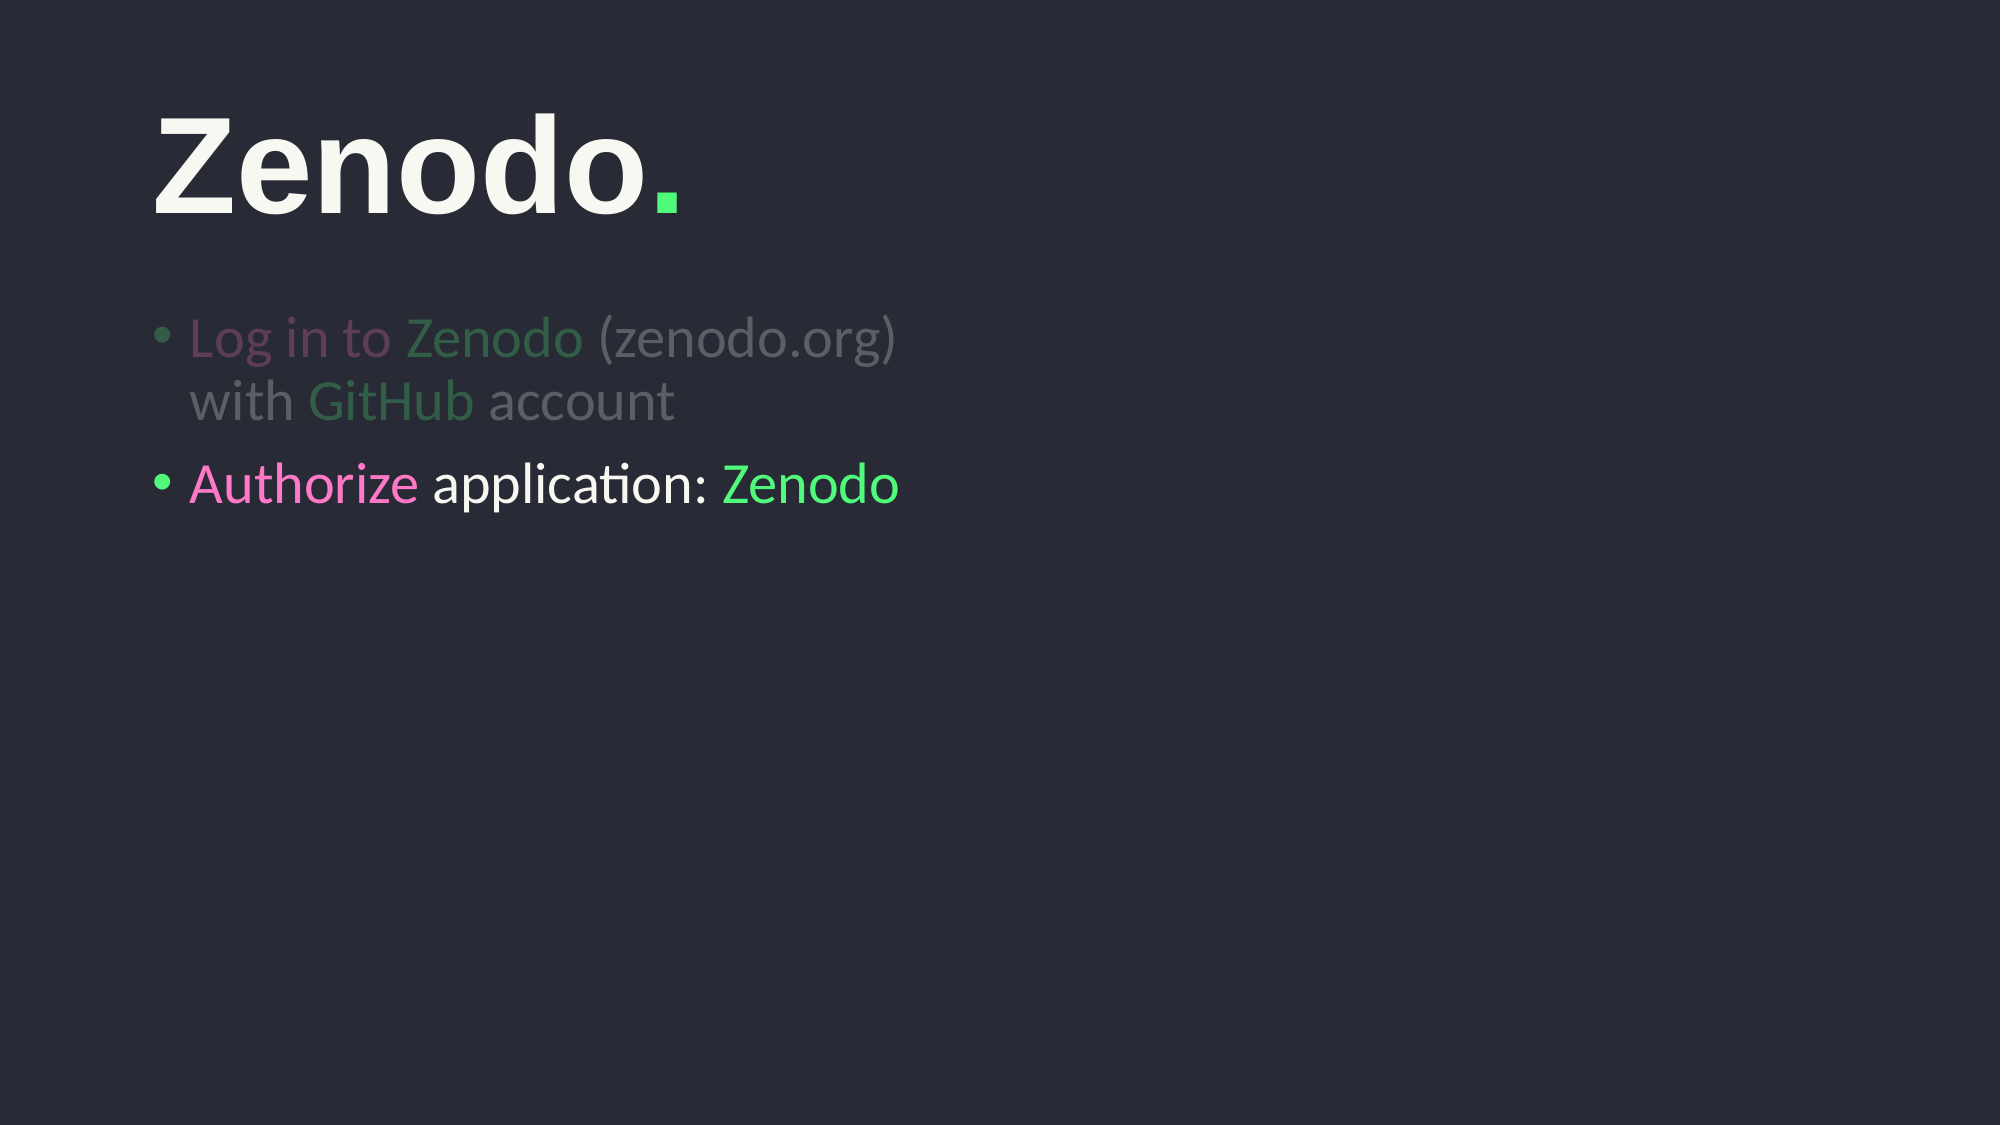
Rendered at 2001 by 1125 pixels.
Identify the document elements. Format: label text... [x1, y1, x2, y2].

text_box [143, 302, 904, 437]
title Zenodo. [137, 59, 1863, 278]
list Log in to Zenodo (zenodo.org) with GitHub account Authorize application: Zenodo [137, 299, 958, 1014]
